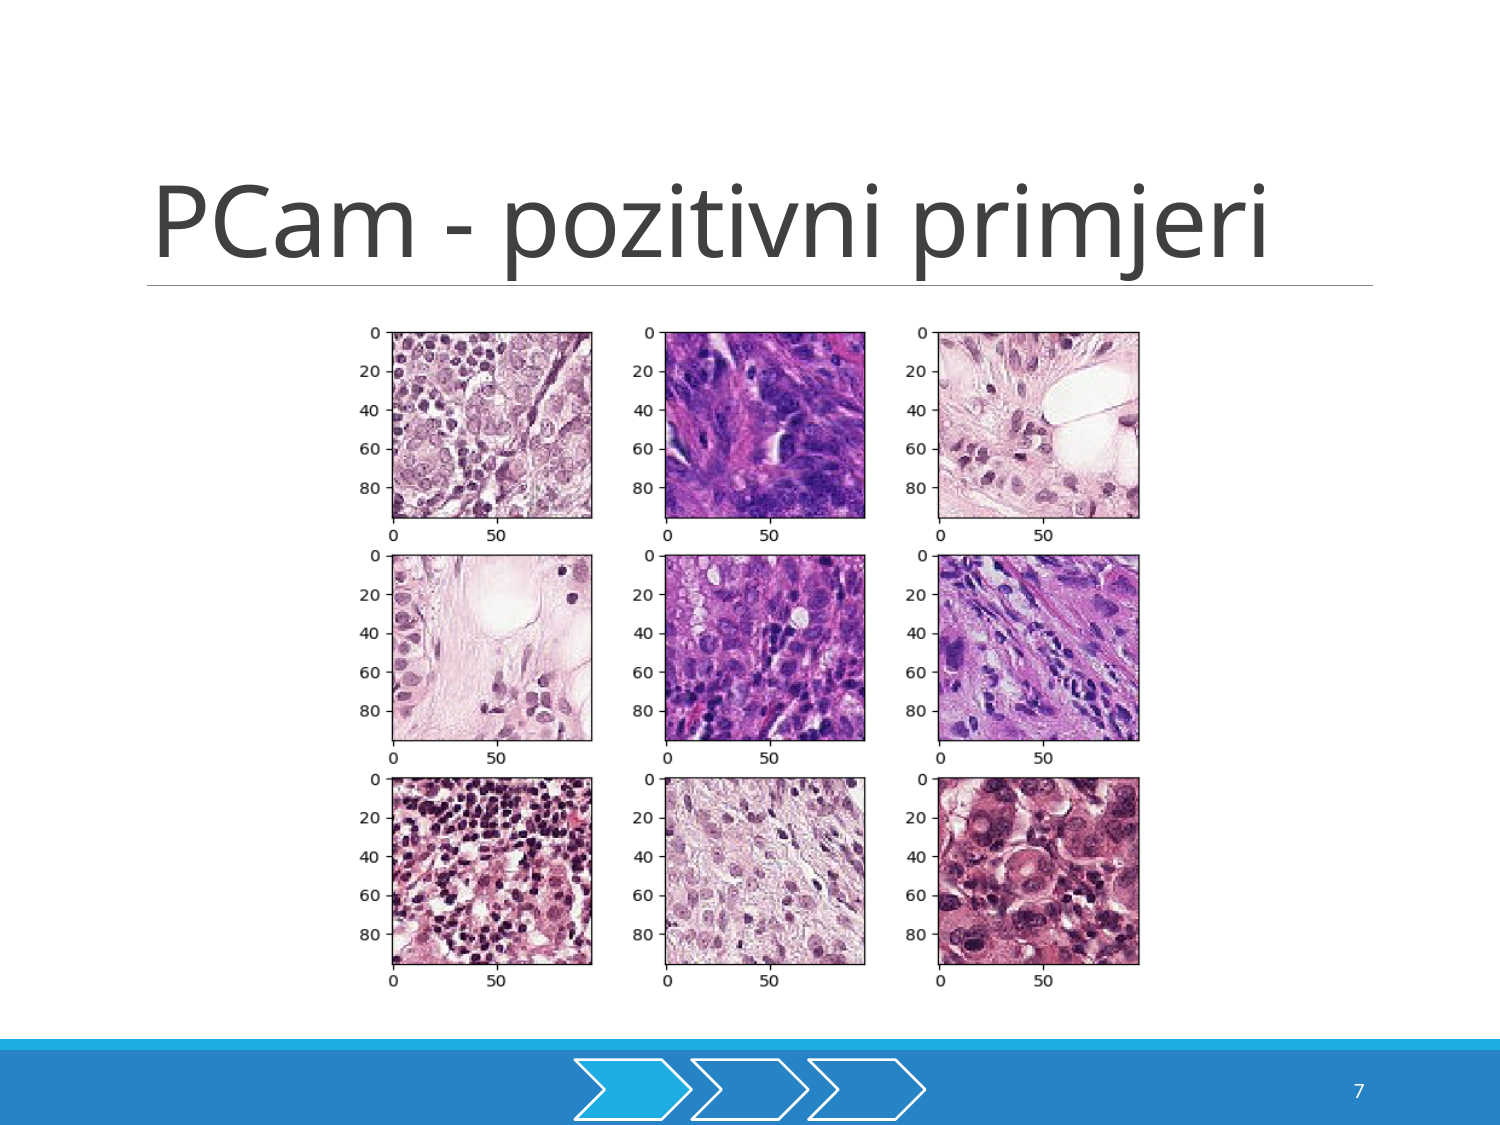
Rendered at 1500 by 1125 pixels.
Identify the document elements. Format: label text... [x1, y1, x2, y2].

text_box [574, 1059, 926, 1120]
slide_number 7 [1218, 1059, 1380, 1120]
title PCam - pozitivni primjeri [135, 47, 1373, 285]
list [350, 312, 1157, 1000]
